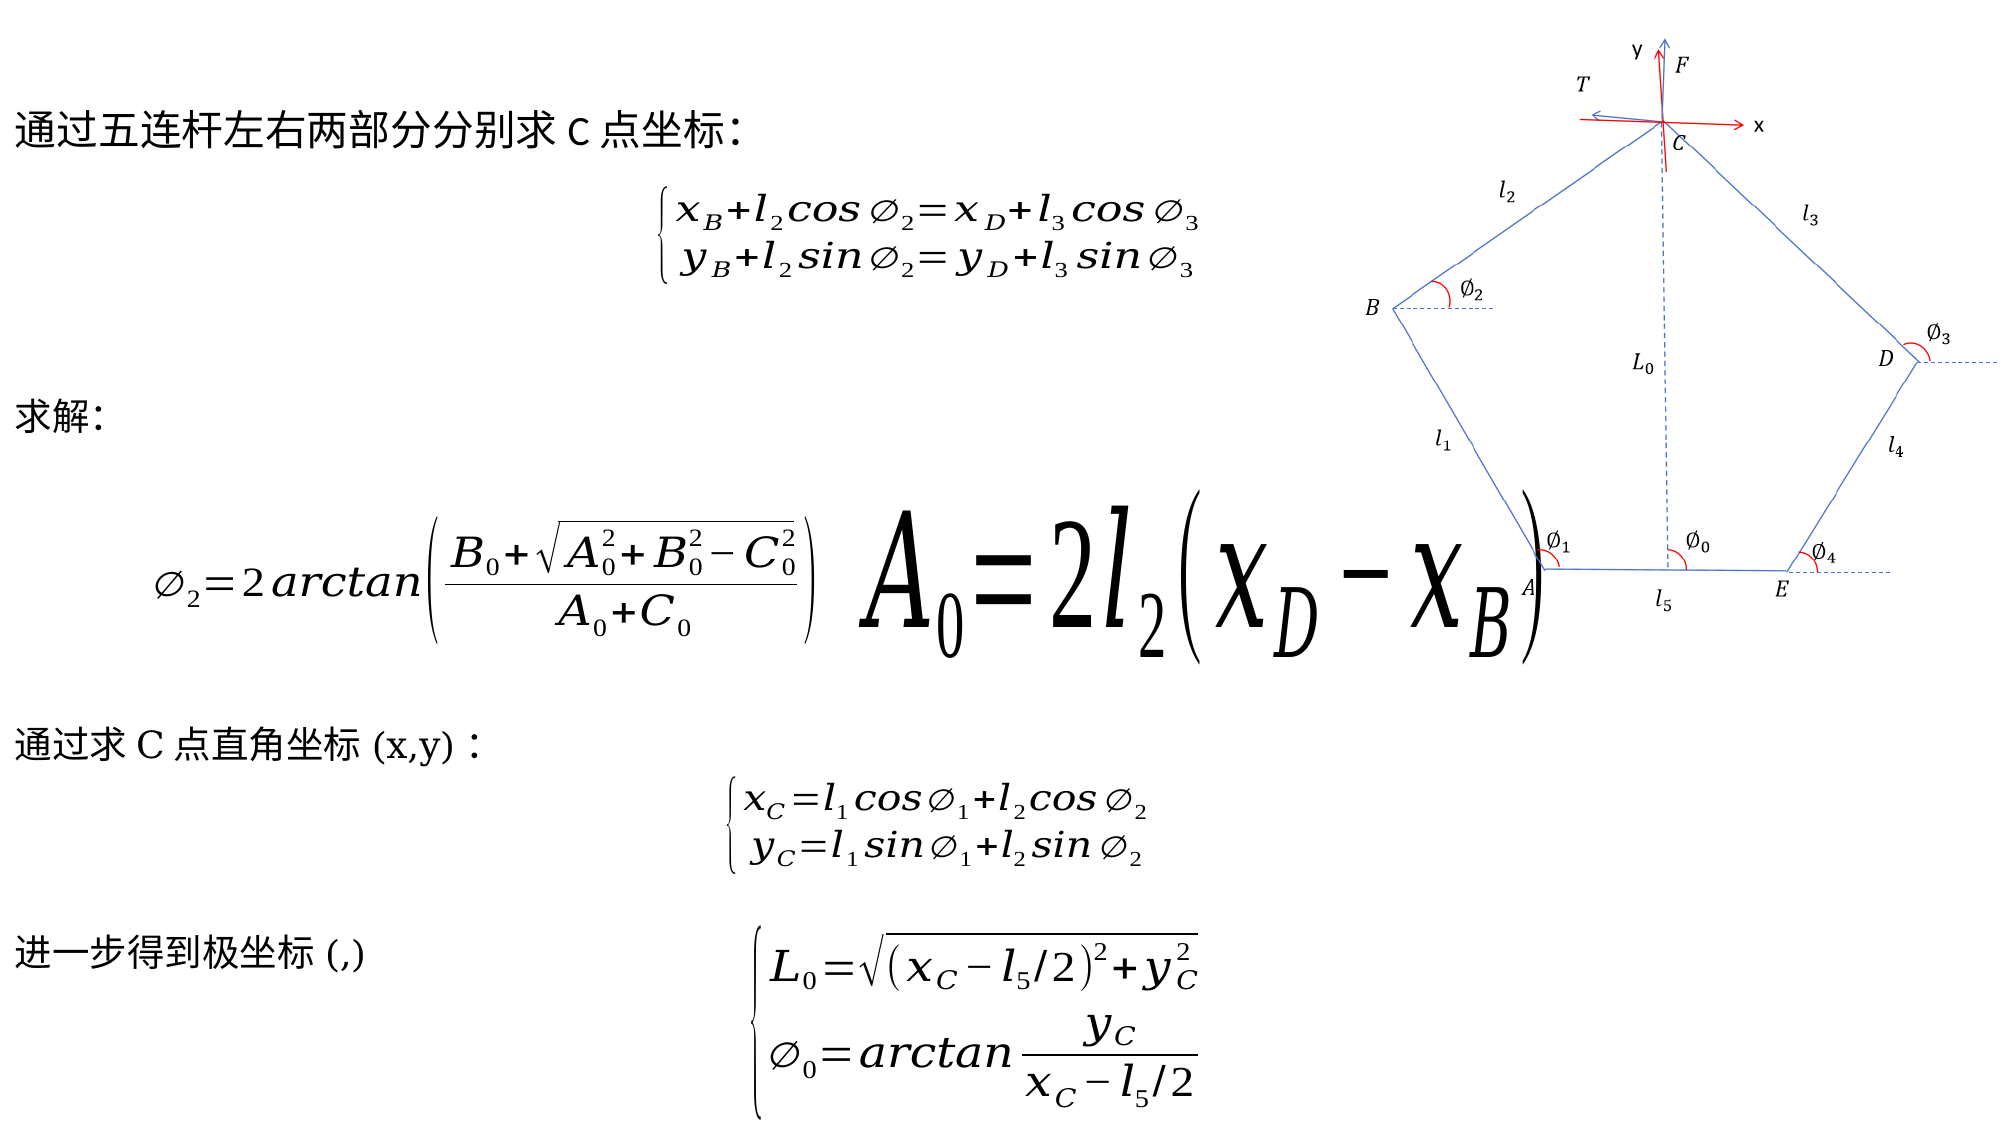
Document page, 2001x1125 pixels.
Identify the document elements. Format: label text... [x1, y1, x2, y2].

text_box 通过五连杆左右两部分分别求C点坐标： [0, 96, 776, 162]
picture [1352, 27, 2000, 620]
